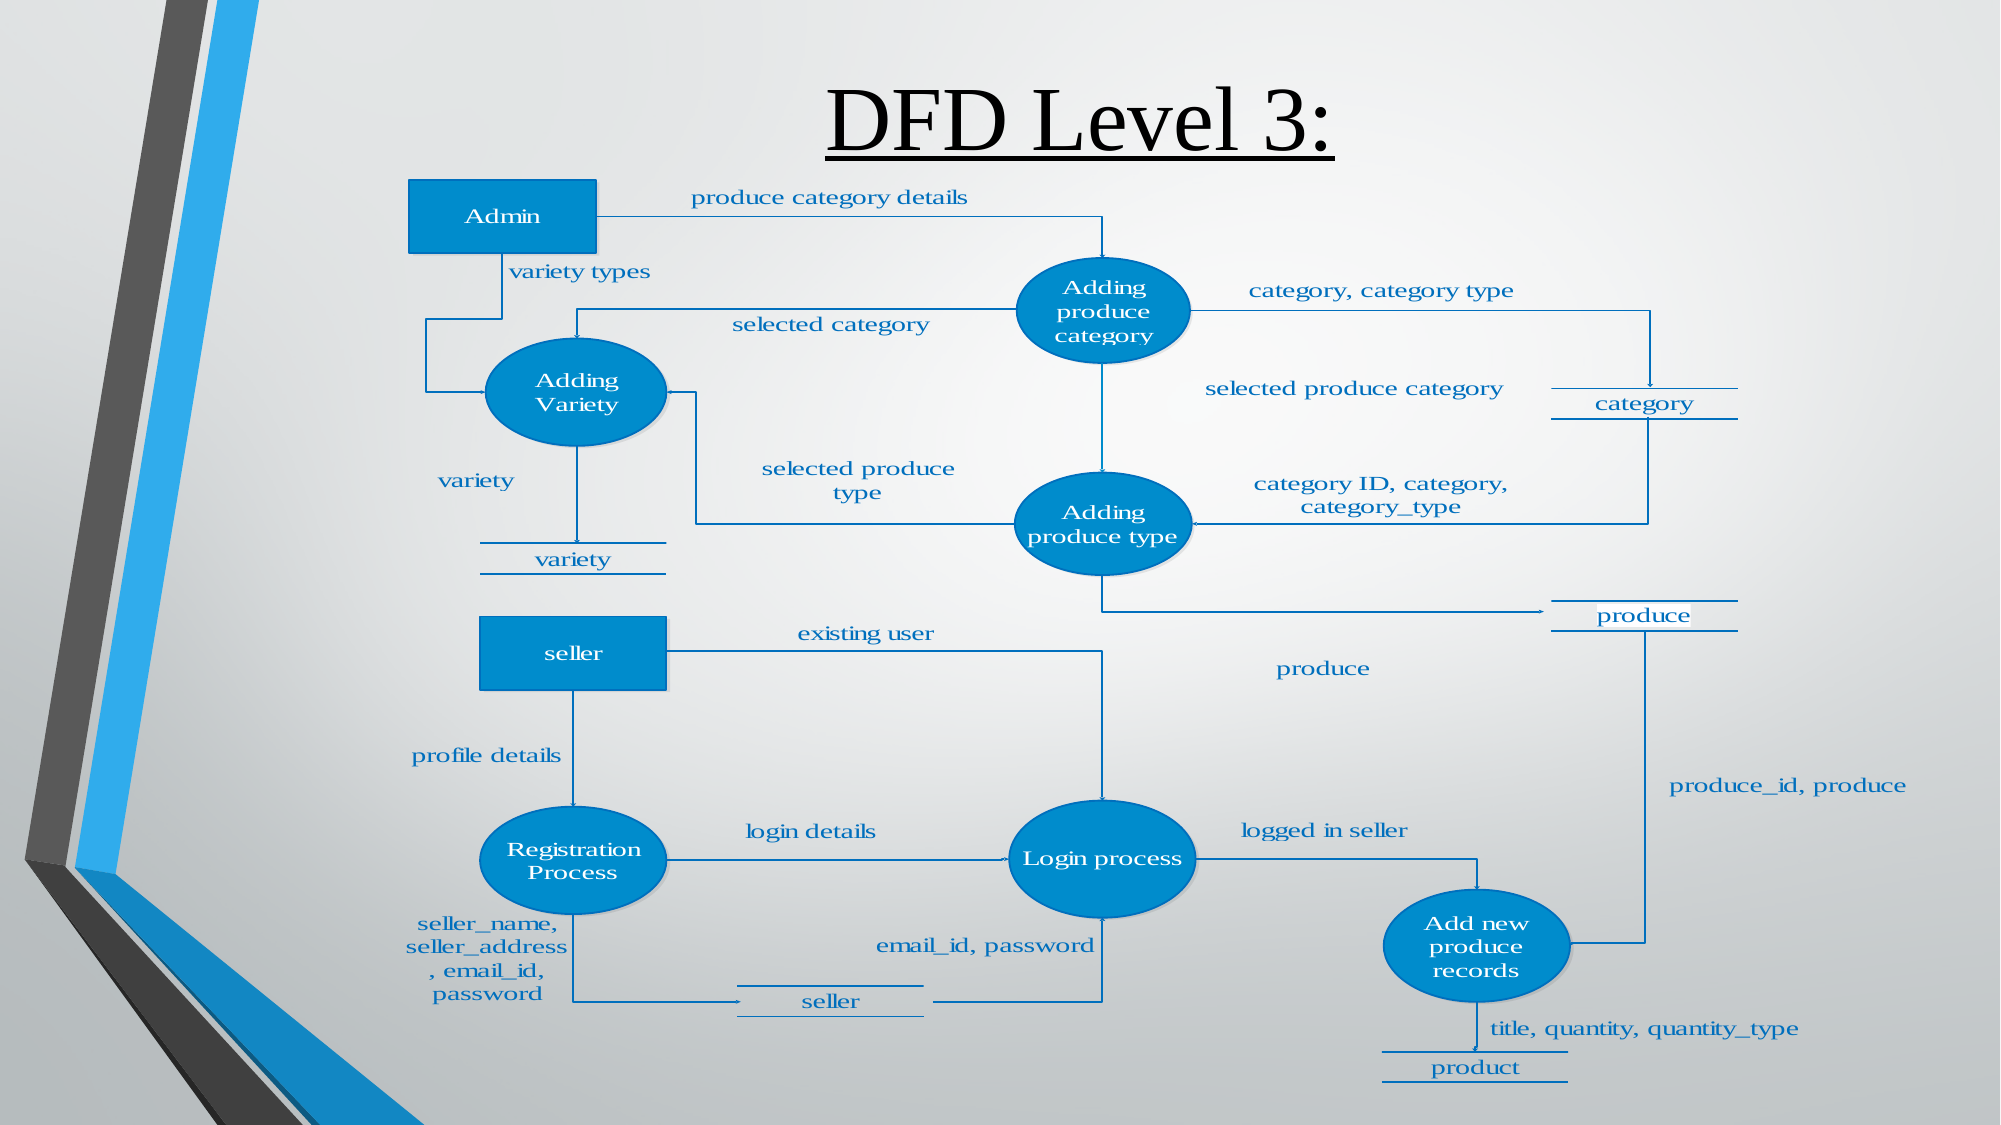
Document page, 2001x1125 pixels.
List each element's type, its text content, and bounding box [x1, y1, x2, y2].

title DFD Level 3: [258, 35, 1902, 193]
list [366, 113, 1981, 1085]
